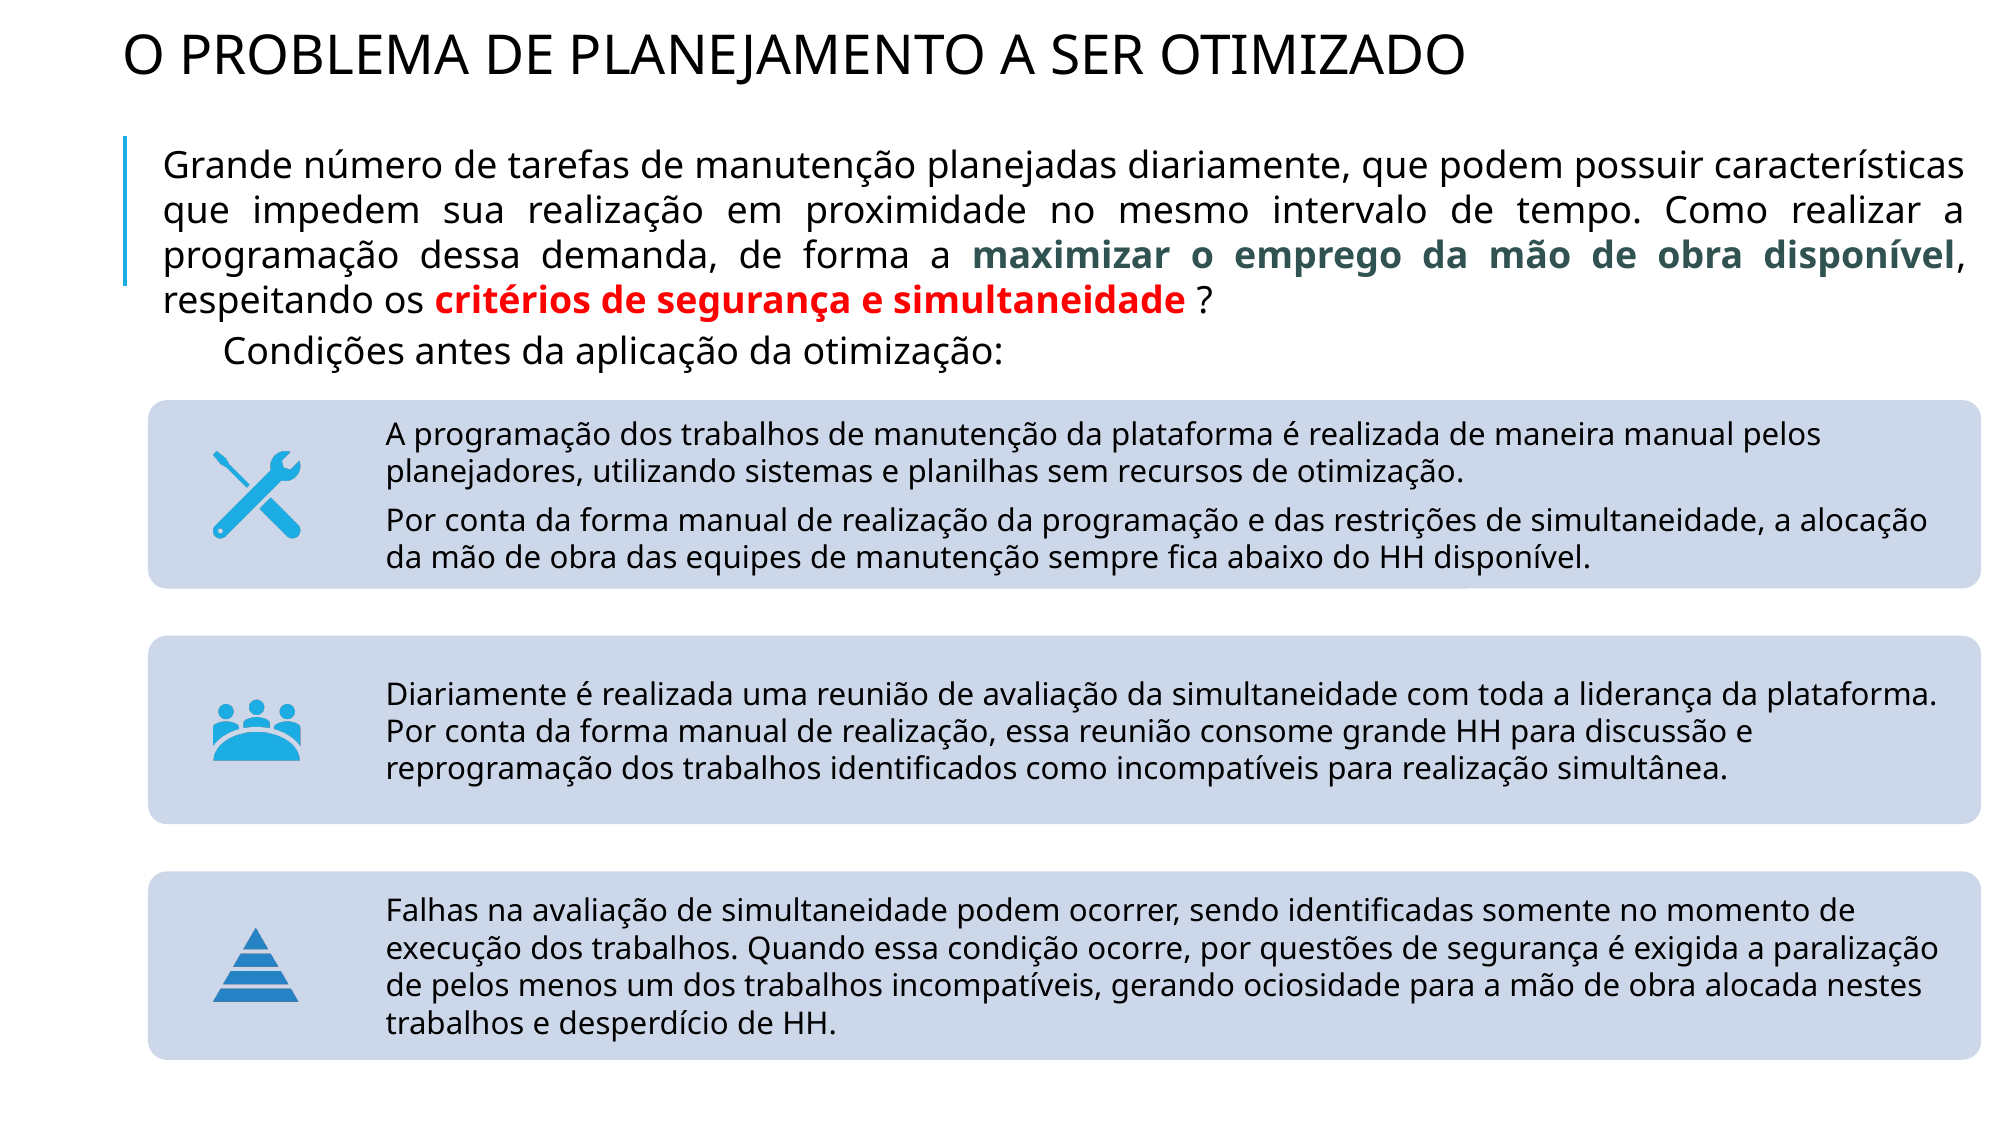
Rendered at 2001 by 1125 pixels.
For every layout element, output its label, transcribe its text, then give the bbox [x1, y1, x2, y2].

text_box Condições antes da aplicação da otimização: [207, 319, 1927, 380]
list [147, 399, 1982, 1061]
text_box O PROBLEMA DE PLANEJAMENTO A SER OTIMIZADO [107, 11, 1546, 93]
text_box Grande número de tarefas de manutenção planejadas diariamente, que podem possuir características que impedem sua realização em proximidade no mesmo intervalo de tempo. Como realizar a programação dessa demanda, de forma a maximizar o emprego da mão de obra disponível, respeitando os critérios de segurança e simultaneidade ? [147, 134, 1982, 329]
